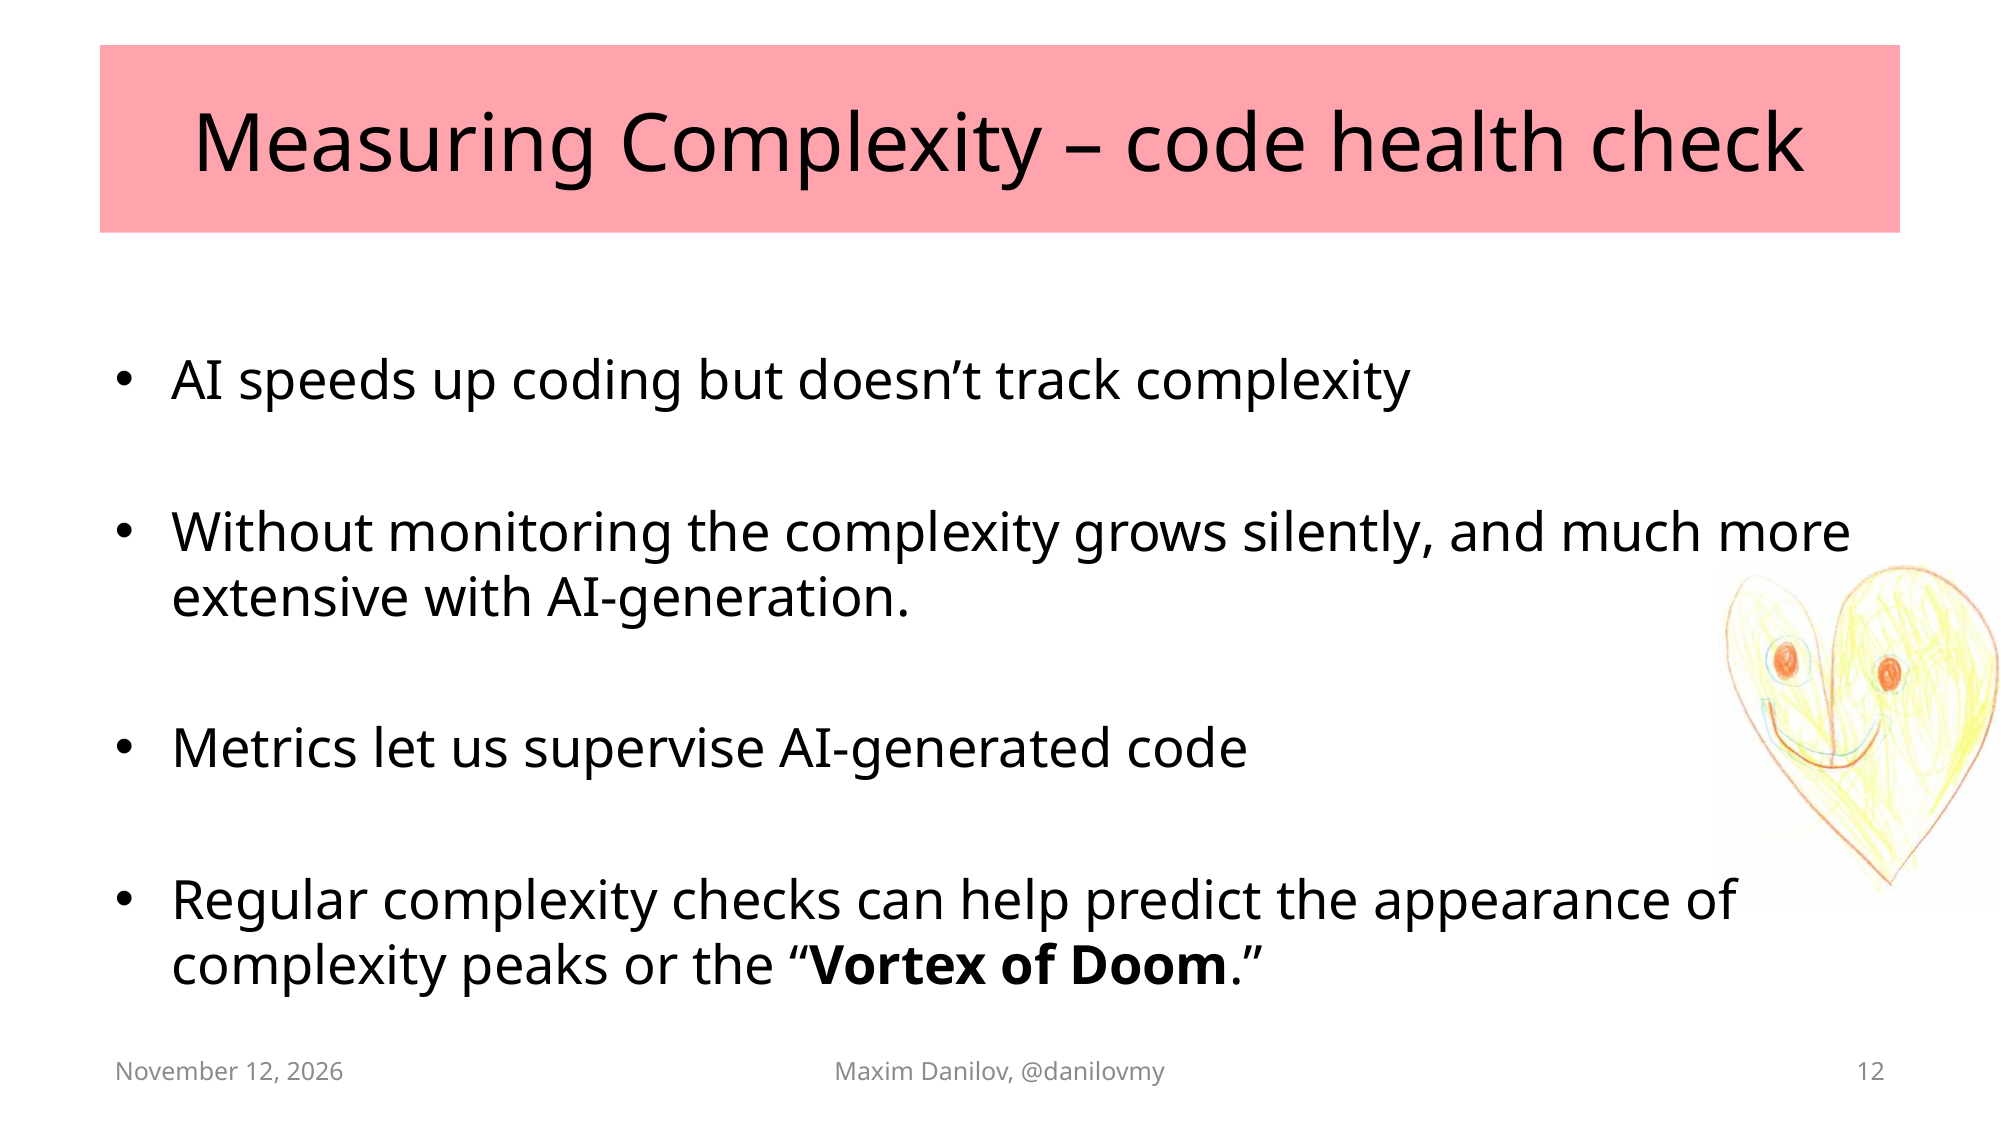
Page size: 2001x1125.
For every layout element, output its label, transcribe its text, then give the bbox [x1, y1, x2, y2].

slide_number 12 [1433, 1042, 1900, 1103]
footer Maxim Danilov, @danilovmy [683, 1042, 1317, 1103]
picture [1690, 565, 2000, 905]
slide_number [99, 1042, 567, 1103]
title Measuring Complexity – code health check [99, 45, 1900, 233]
list AI speeds up coding but doesn’t track complexity Without monitoring the complexity grows silently, and much more extensive with AI-generation. Metrics let us supervise AI-generated code Regular complexity checks can help predict the appearance of complexity peaks or the “Vortex of Doom.” [99, 262, 1900, 1005]
